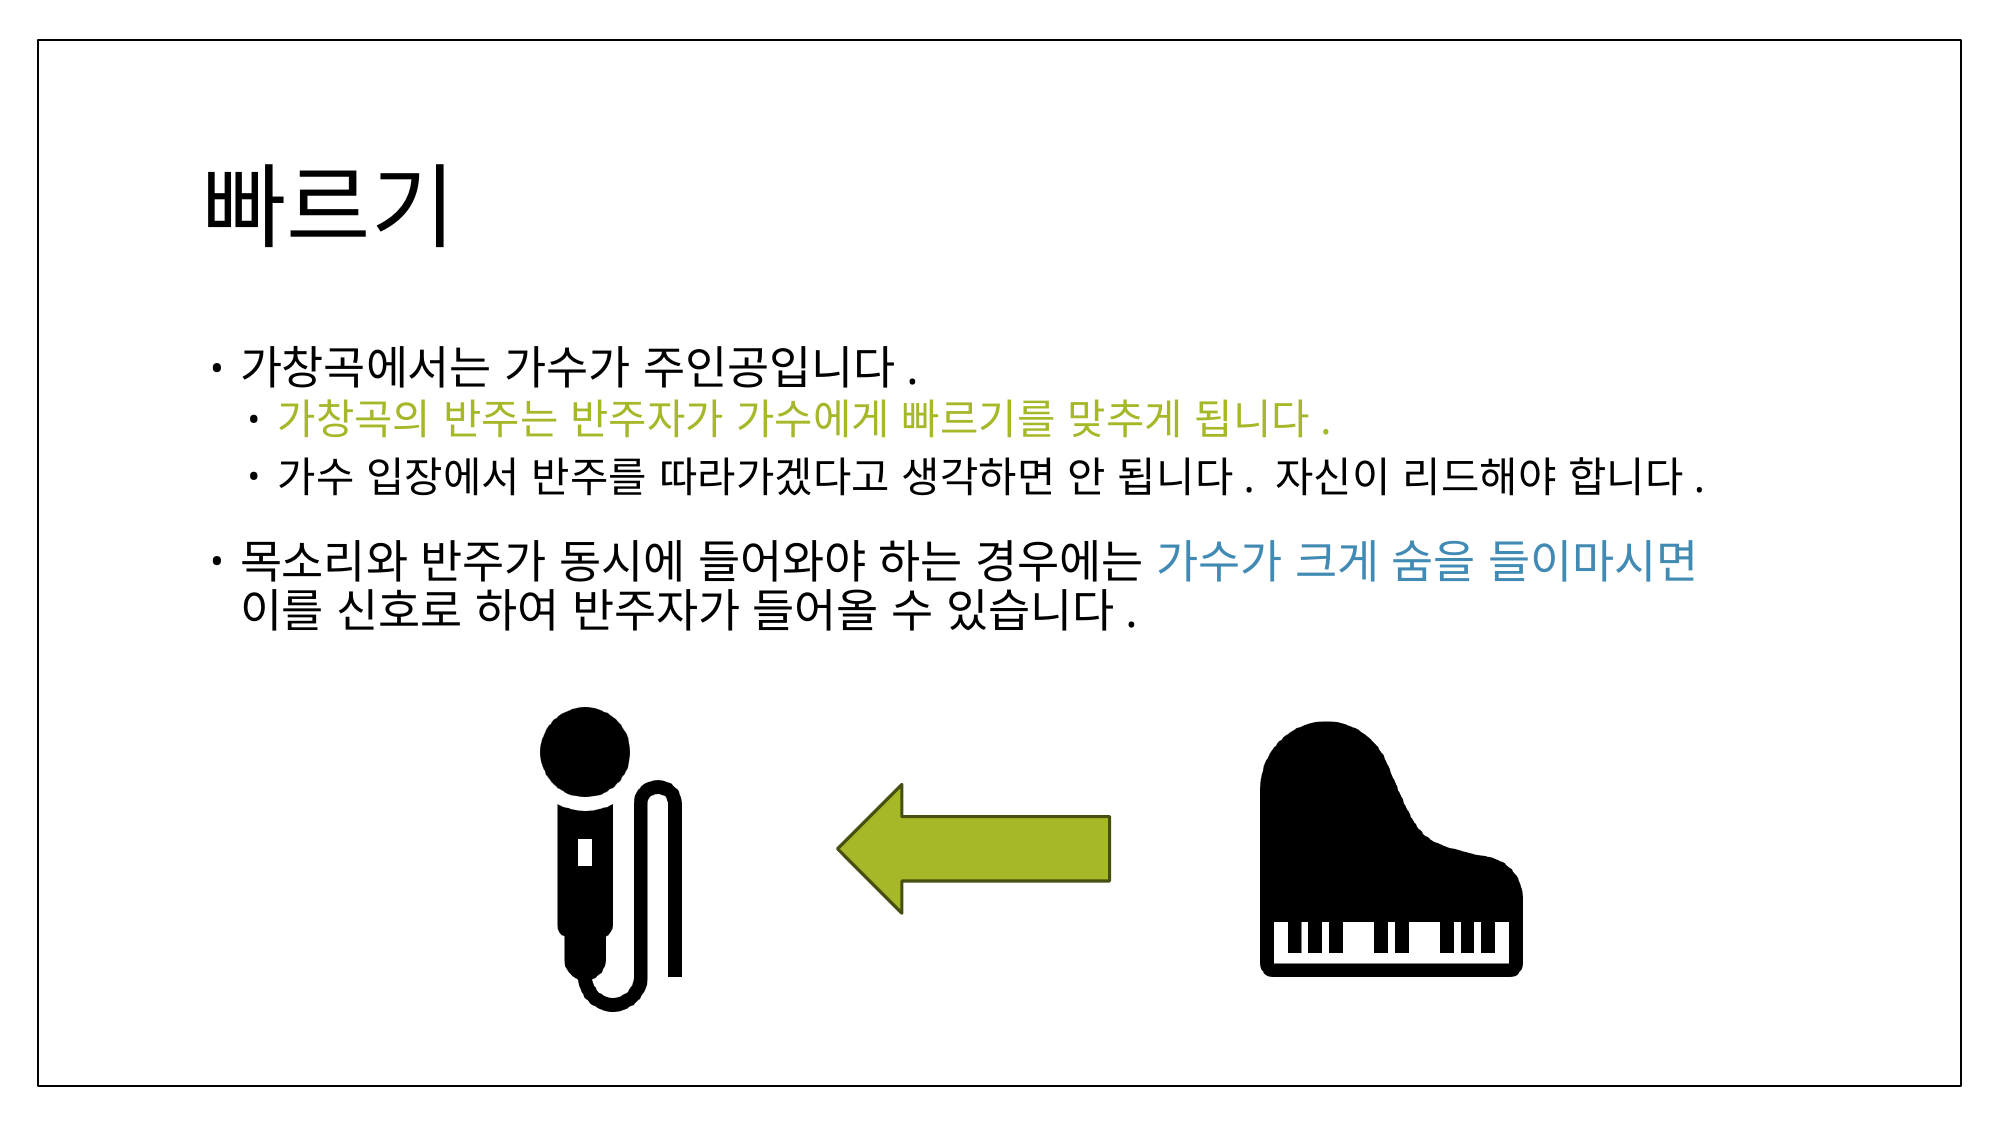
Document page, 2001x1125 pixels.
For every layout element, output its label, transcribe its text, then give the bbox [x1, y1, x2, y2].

picture [1225, 683, 1557, 1016]
picture [442, 693, 775, 1026]
list 가창곡에서는 가수가 주인공입니다. 가창곡의 반주는 반주자가 가수에게 빠르기를 맞추게 됩니다. 가수 입장에서 반주를 따라가겠다고 생각하면 안 됩니다. 자신이 리드해야 합니다. 목소리와 반주가 동시에 들어와야 하는 경우에는 가수가 크게 숨을 들이마시면 이를 신호로 하여 반주자가 들어올 수 있습니다. [187, 337, 1808, 1000]
title 빠르기 [187, 99, 1808, 323]
text_box [836, 782, 1112, 915]
